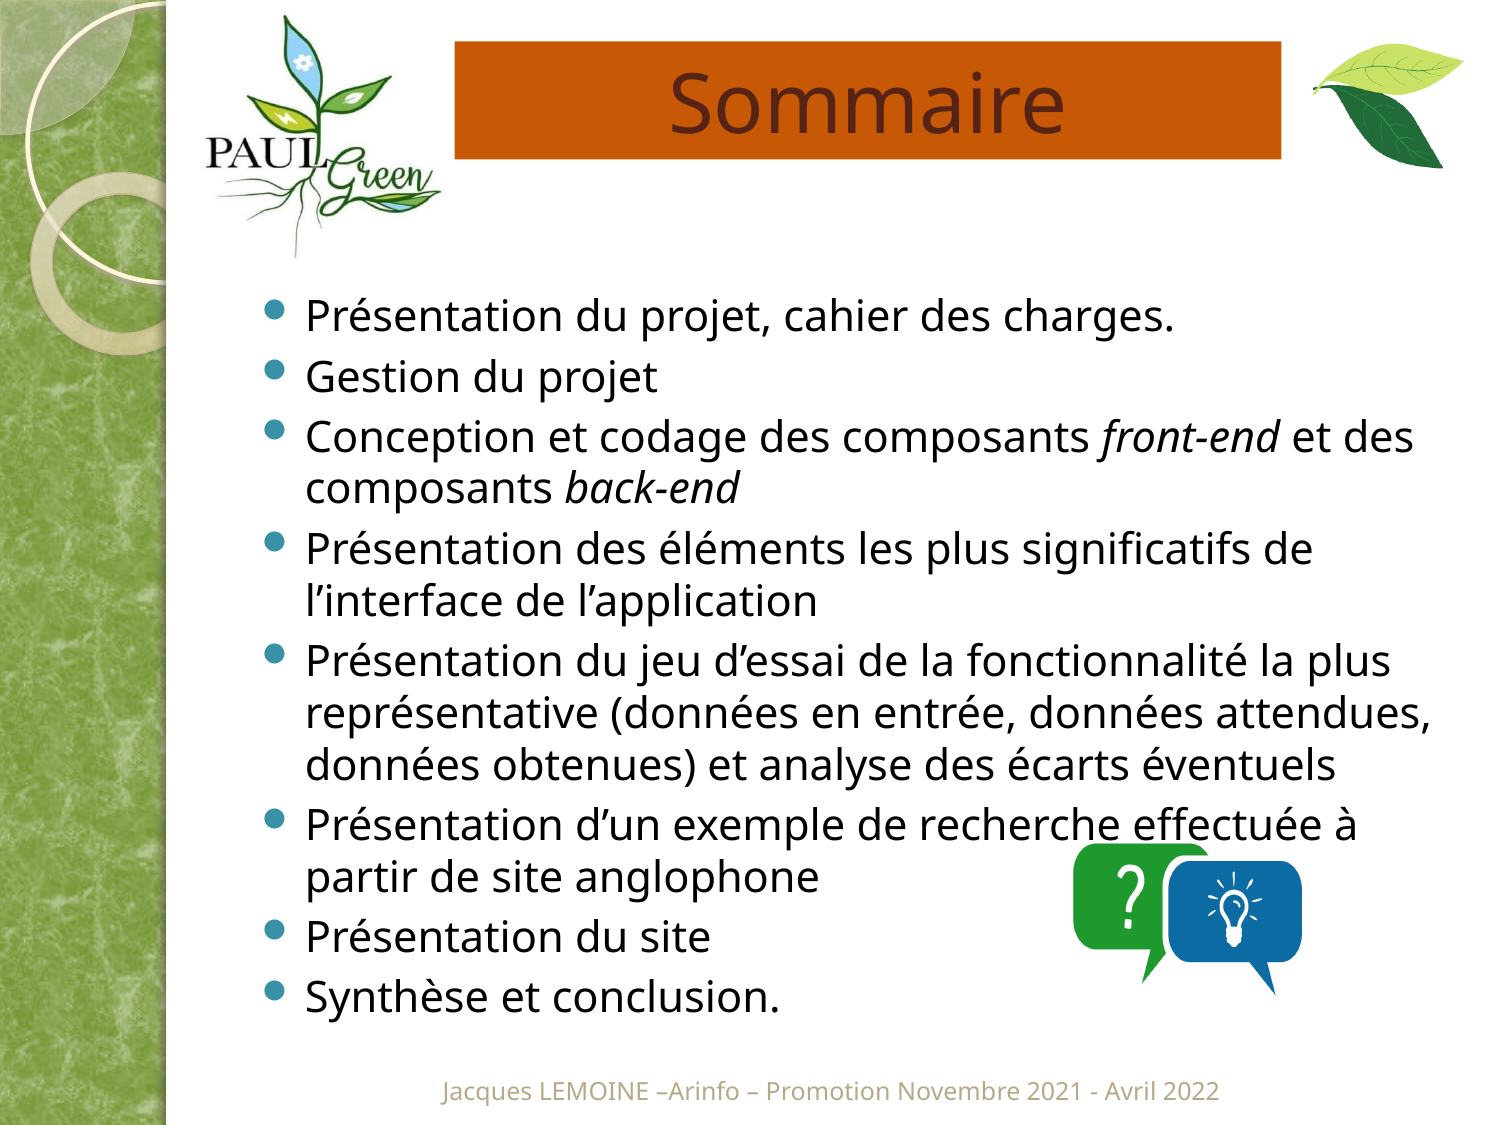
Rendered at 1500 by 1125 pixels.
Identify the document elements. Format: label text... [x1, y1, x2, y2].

list Présentation du projet, cahier des charges. Gestion du projet Conception et codage des composants front-end et des composants back-end Présentation des éléments les plus significatifs de l’interface de l’application Présentation du jeu d’essai de la fonctionnalité la plus représentative (données en entrée, données attendues, données obtenues) et analyse des écarts éventuels Présentation d’un exemple de recherche effectuée à partir de site anglophone Présentation du site Synthèse et conclusion. [234, 281, 1465, 1066]
footer Jacques LEMOINE –Arinfo – Promotion Novembre 2021 - Avril 2022 [164, 1066, 1500, 1113]
picture [1065, 823, 1312, 1023]
picture [184, 0, 455, 270]
picture [1313, 33, 1470, 176]
title Sommaire [461, 41, 1282, 160]
